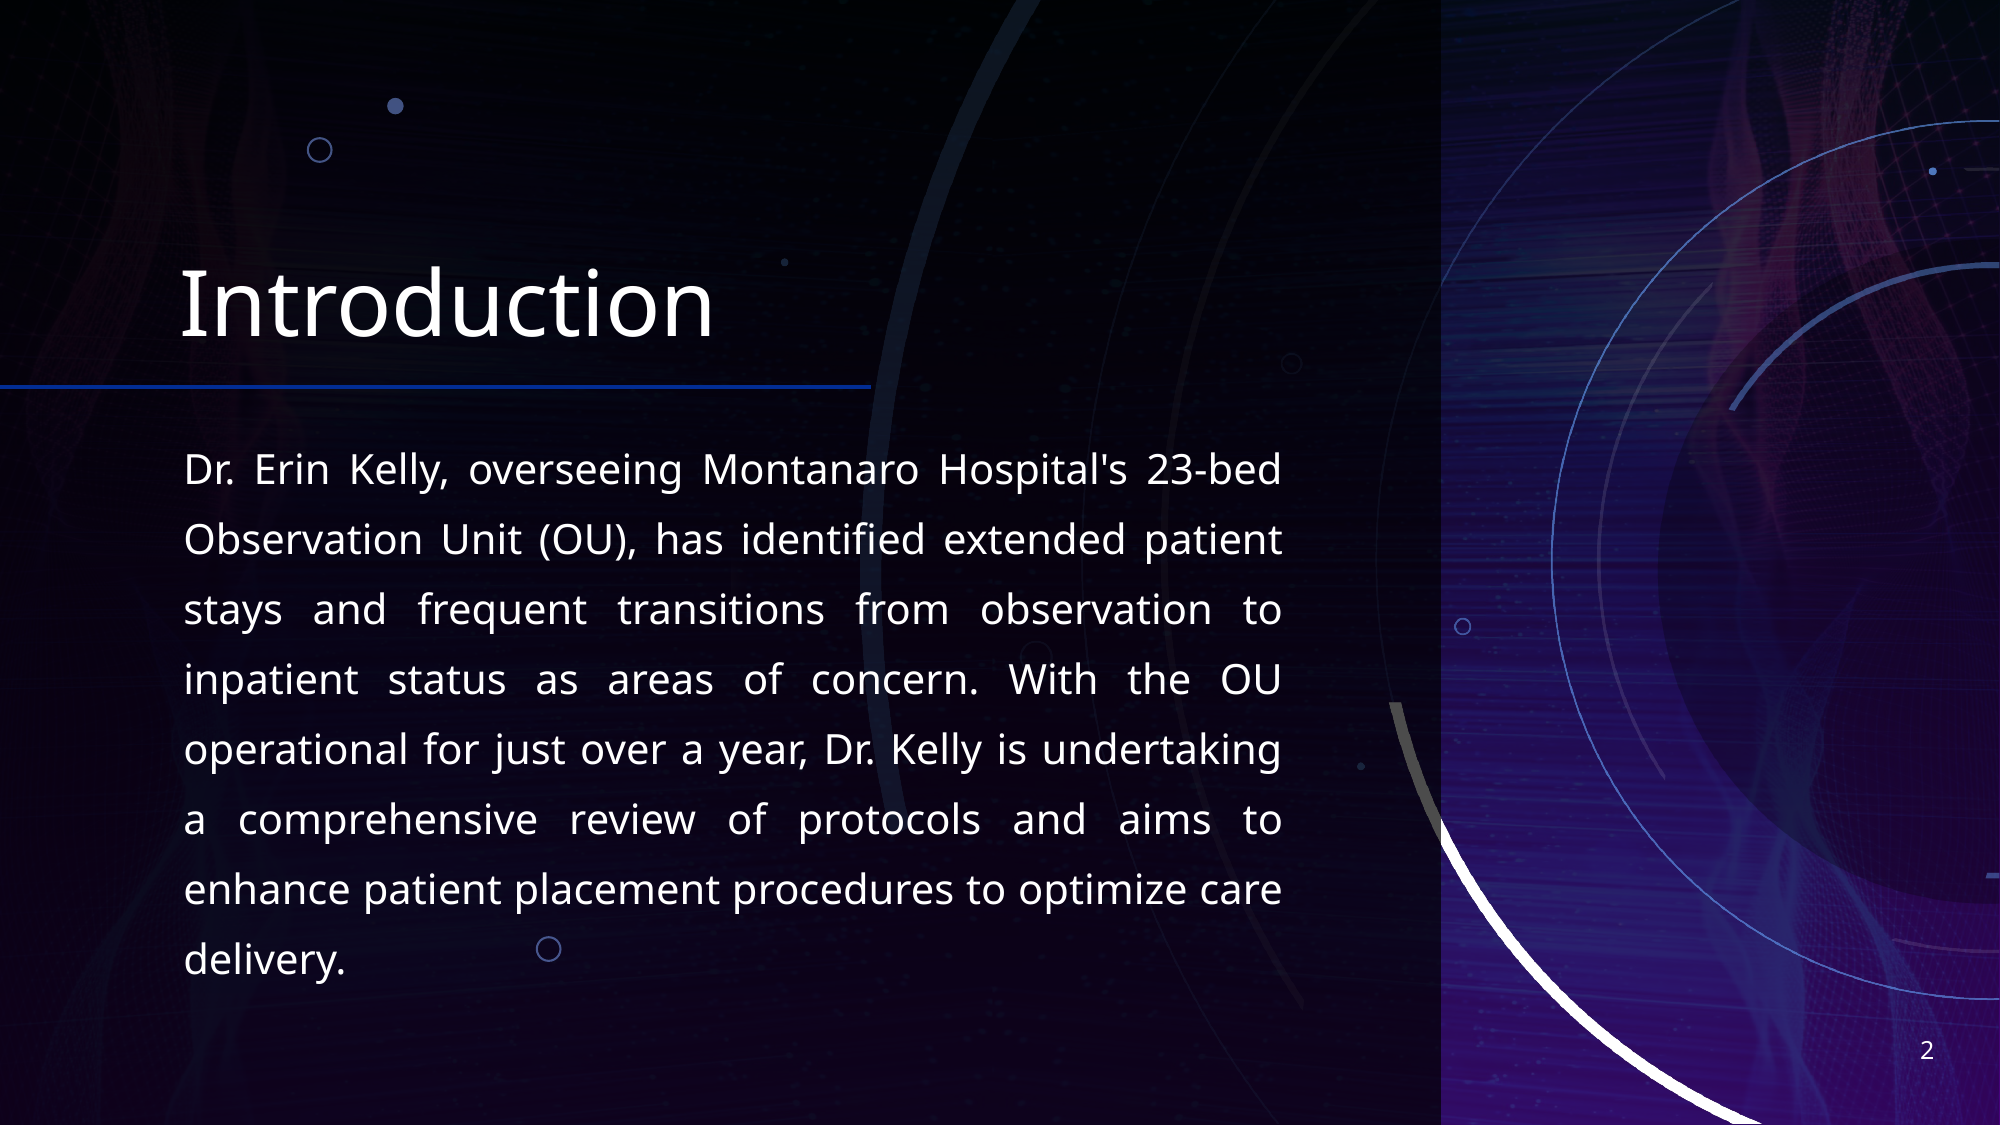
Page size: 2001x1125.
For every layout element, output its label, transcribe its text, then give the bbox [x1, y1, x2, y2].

picture [730, 0, 2000, 1124]
slide_number 2 [1499, 1021, 1950, 1082]
title Introduction [164, 172, 1299, 364]
list Dr. Erin Kelly, overseeing Montanaro Hospital's 23-bed Observation Unit (OU), has identified extended patient stays and frequent transitions from observation to inpatient status as areas of concern. With the OU operational for just over a year, Dr. Kelly is undertaking a comprehensive review of protocols and aims to enhance patient placement procedures to optimize care delivery. [168, 415, 1299, 994]
